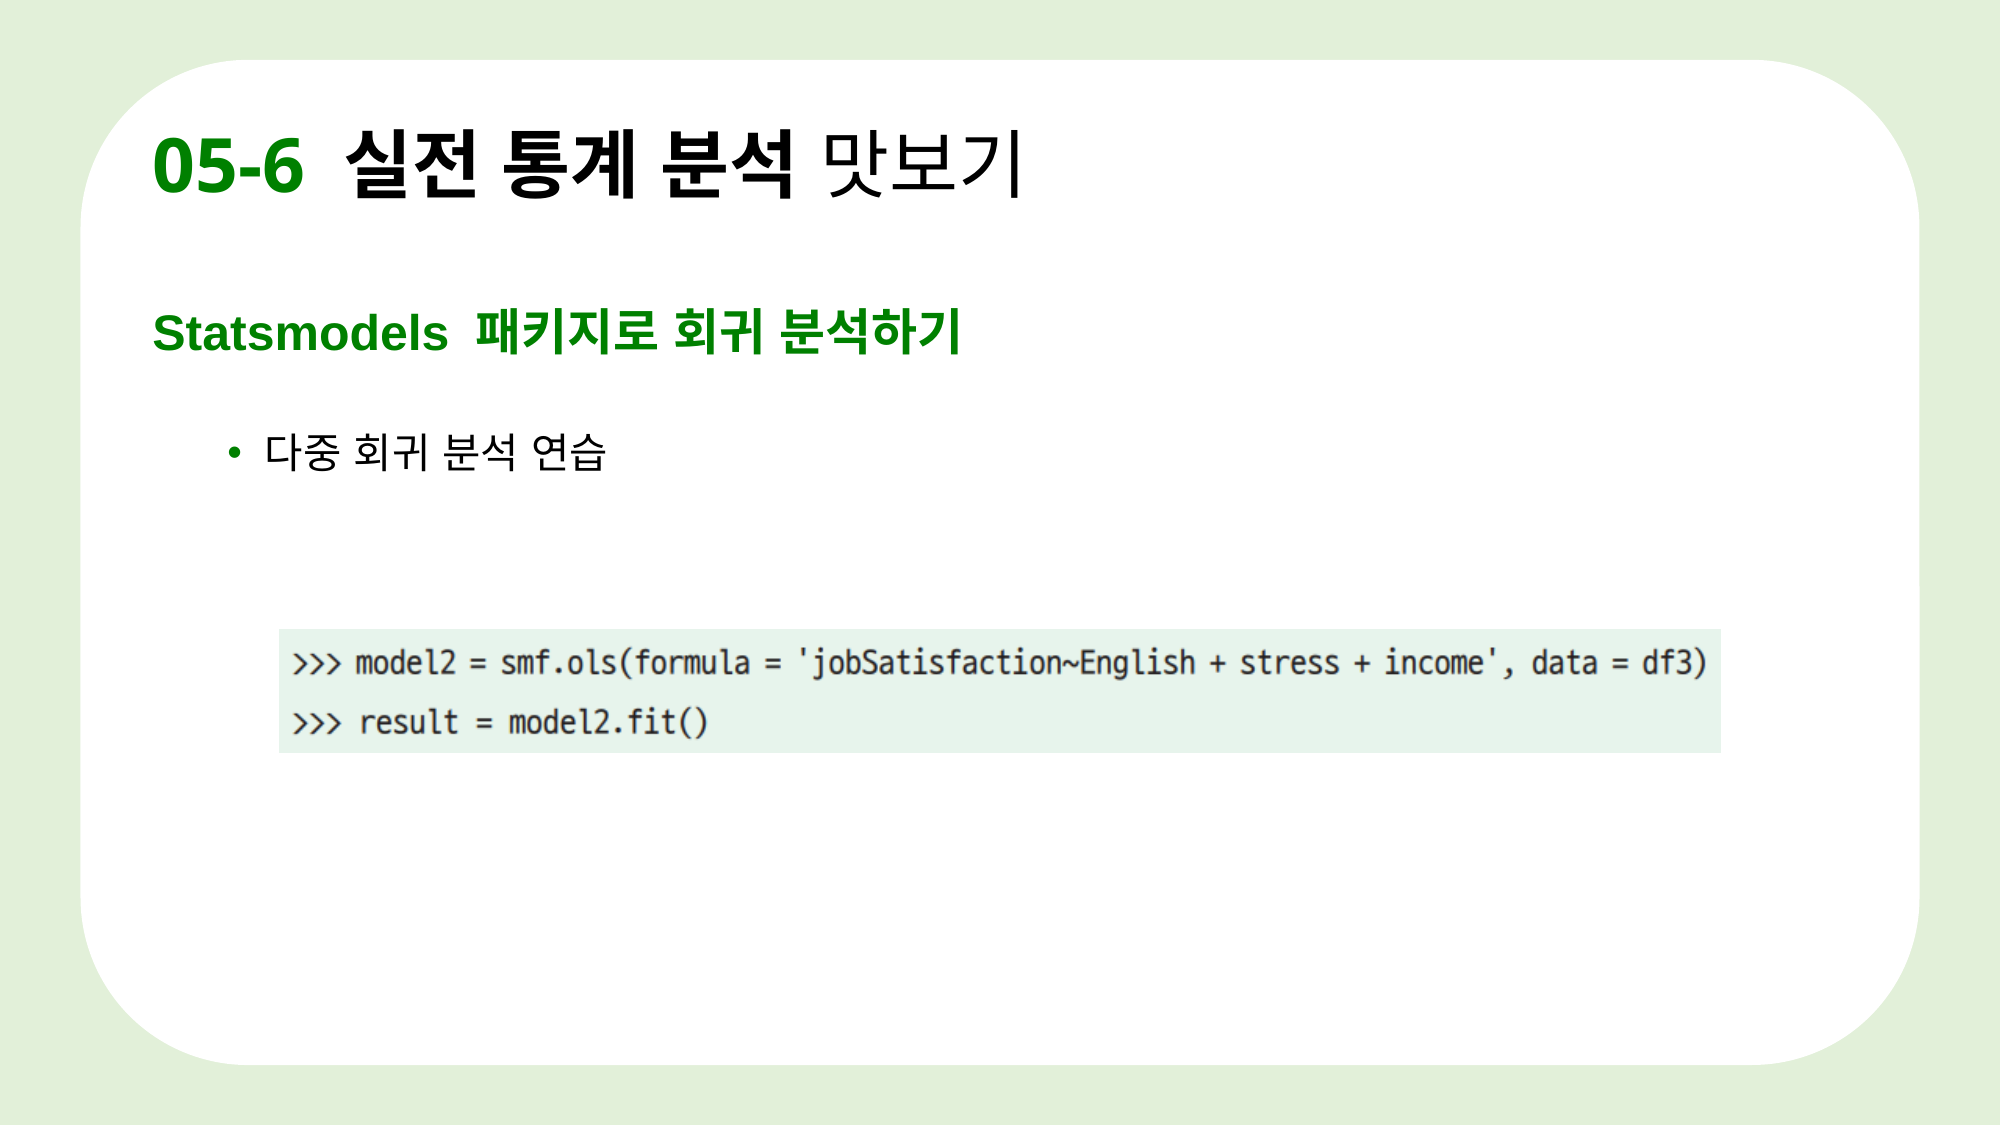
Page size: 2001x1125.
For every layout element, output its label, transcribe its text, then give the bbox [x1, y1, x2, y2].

picture [279, 629, 1721, 753]
list Statsmodels 패키지로 회귀 분석하기 다중 회귀 분석 연습 [137, 299, 1863, 1014]
title 05-6 실전 통계 분석 맛보기 [137, 59, 1863, 278]
